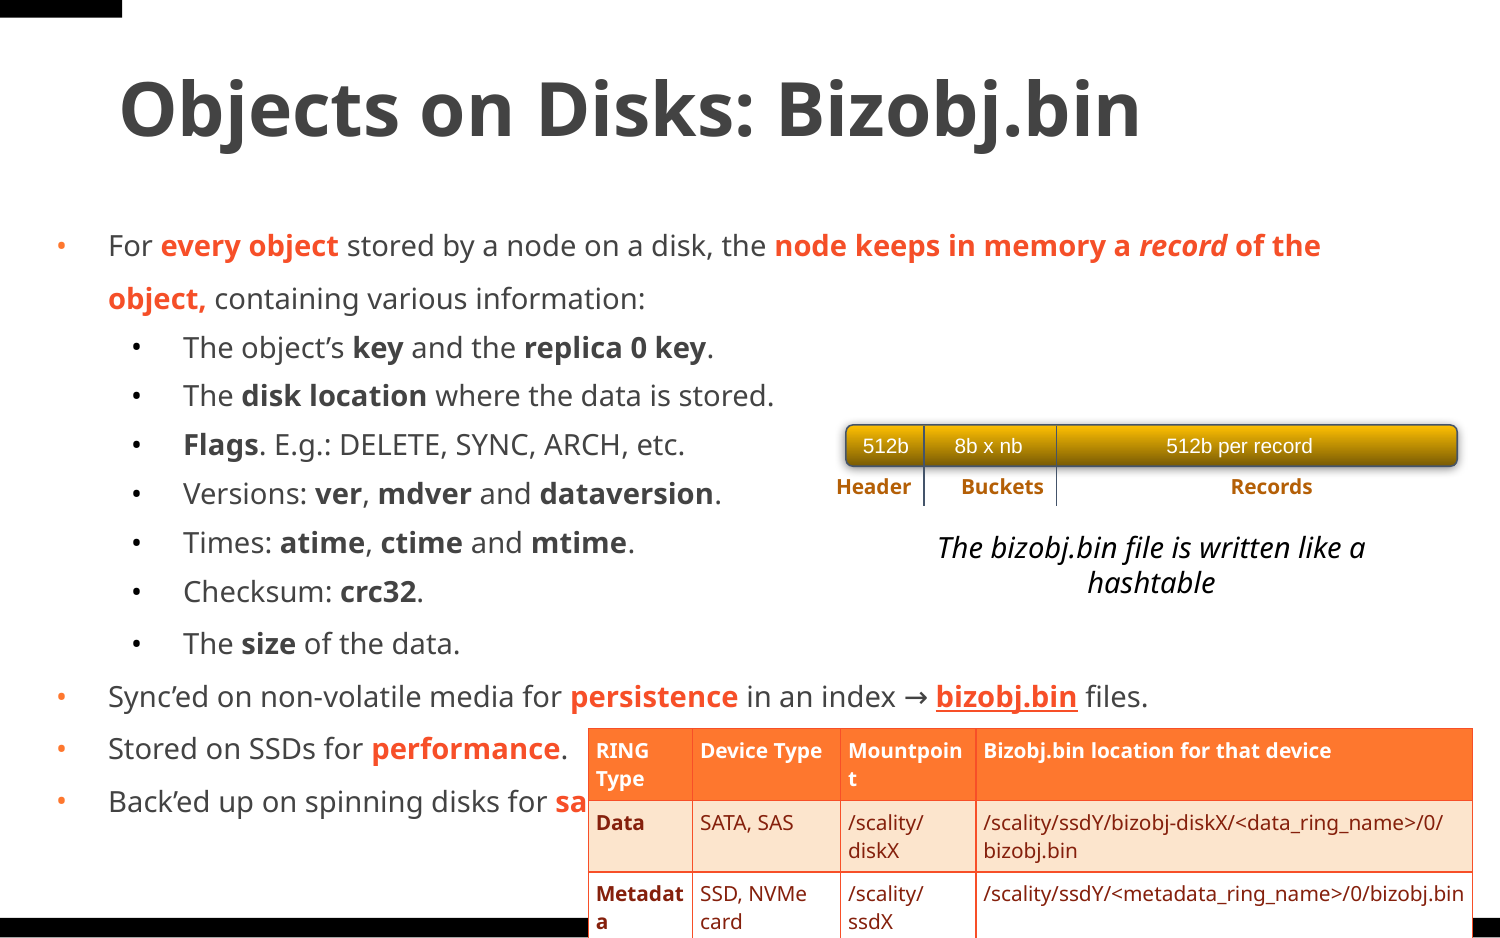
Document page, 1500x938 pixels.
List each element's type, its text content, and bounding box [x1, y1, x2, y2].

table_header RING Type [589, 729, 692, 800]
list For every object stored by a node on a disk, the node keeps in memory a record of the object, containing various information: The object’s key and the replica 0 key. The disk location where the data is stored. Flags. E.g.: DELETE, SYNC, ARCH, etc. Versions: ver, mdver and dataversion. Times: atime, ctime and mtime. Checksum: crc32. The size of the data. Sync’ed on non-volatile media for persistence in an index → bizobj.bin files. Stored on SSDs for performance. Back’ed up on spinning disks for safety. [18, 202, 1373, 800]
text_box 512b 8b x nb 512b per record [845, 424, 1458, 458]
table_cell /scality/diskX [841, 801, 975, 871]
table_cell /scality/ssdY/<metadata_ring_name>/0/bizobj.bin [977, 873, 1472, 938]
table_cell Data [589, 801, 692, 871]
table_header Bizobj.bin location for that device [977, 729, 1472, 800]
table_cell /scality/ssdY/bizobj-diskX/<data_ring_name>/0/bizobj.bin [977, 801, 1472, 871]
table_header Device Type [693, 729, 840, 800]
text_box Header Buckets Records [820, 458, 1473, 518]
table_cell Metadata [589, 873, 692, 938]
table_cell SATA, SAS [693, 801, 840, 871]
title Objects on Disks: Bizobj.bin [103, 21, 1397, 203]
text_box The bizobj.bin file is written like a hashtable [872, 514, 1431, 574]
table_cell /scality/ssdX [841, 873, 975, 938]
table_header Mountpoint [841, 729, 975, 800]
table_cell SSD, NVMe card [693, 873, 840, 938]
